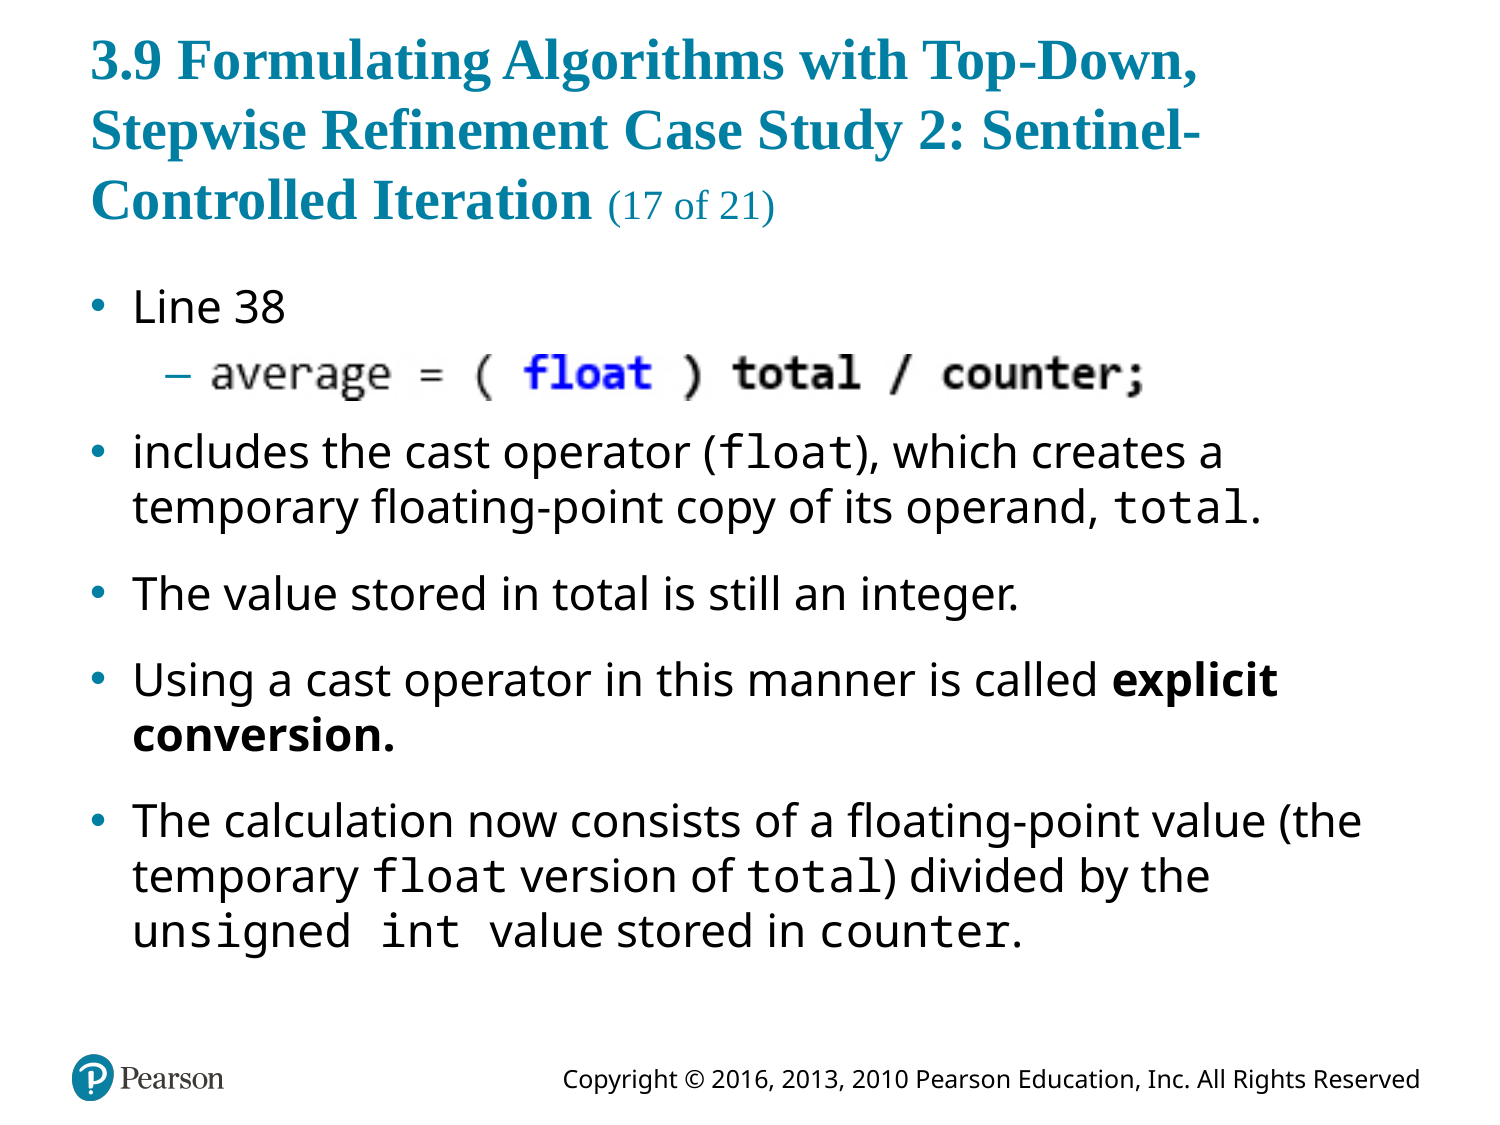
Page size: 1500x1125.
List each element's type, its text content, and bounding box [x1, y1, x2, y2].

title 3.9 Formulating Algorithms with Top-Down, Stepwise Refinement Case Study 2: Sentinel-Controlled Iteration (17 of 21) [75, 22, 1425, 231]
list Line 38 [75, 262, 1425, 408]
picture [206, 350, 1143, 402]
list includes the cast operator (float), which creates a temporary floating-point copy of its operand, total. The value stored in total is still an integer. Using a cast operator in this manner is called explicit conversion. The calculation now consists of a floating-point value (the temporary float version of total) divided by the unsigned int value stored in counter. [75, 408, 1425, 950]
picture [72, 1054, 88, 1070]
picture [72, 1087, 83, 1101]
picture [98, 1054, 224, 1101]
picture [80, 1063, 106, 1088]
